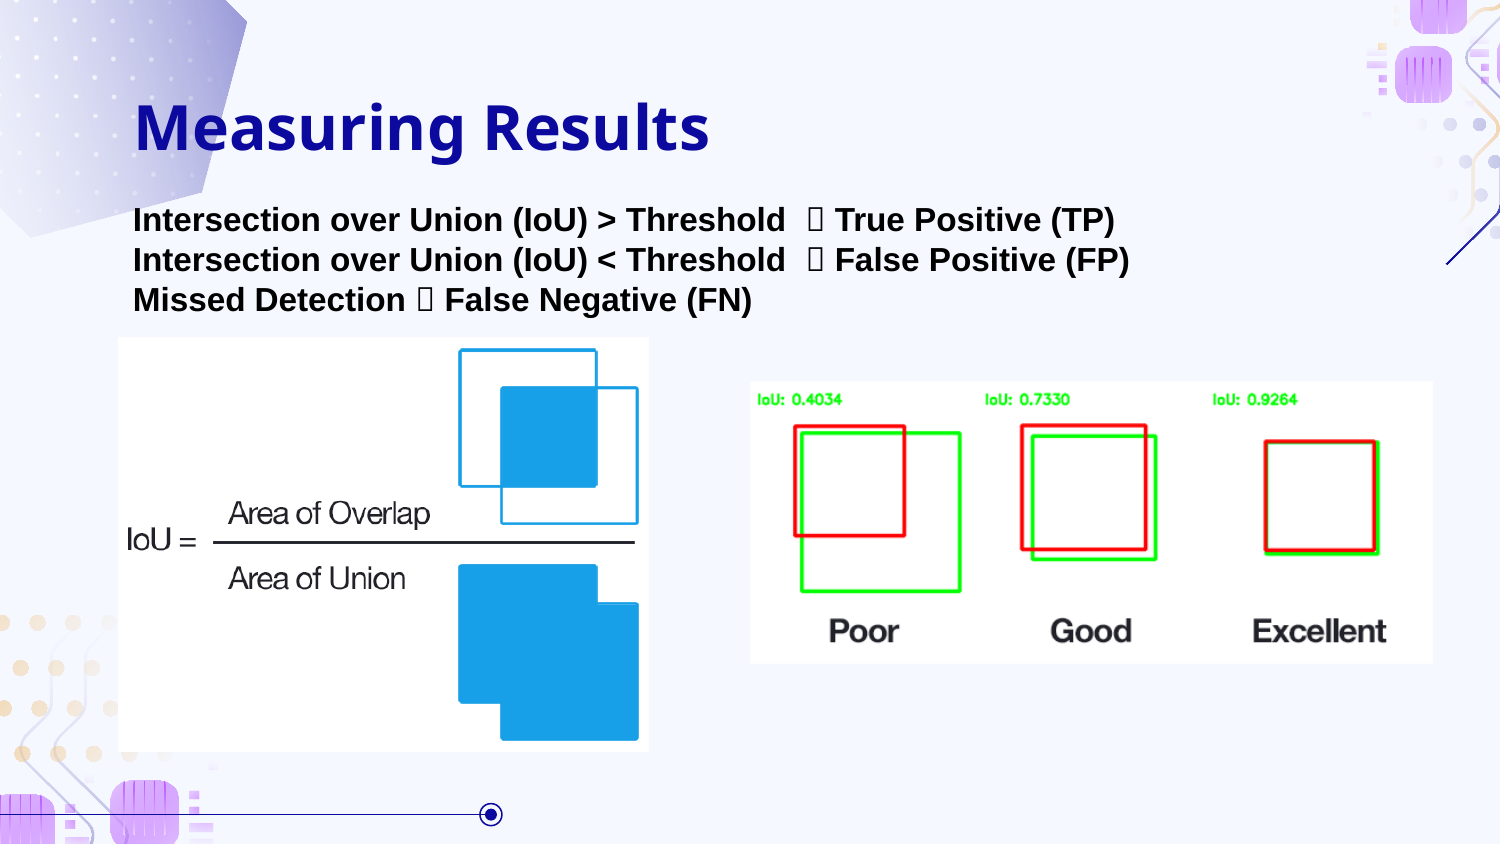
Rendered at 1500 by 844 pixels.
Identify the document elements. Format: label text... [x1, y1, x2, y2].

title Measuring Results [118, 72, 1382, 167]
picture [0, 0, 650, 752]
text_box Intersection over Union (IoU) > Threshold  True Positive (TP) Intersection over Union (IoU) < Threshold  False Positive (FP) Missed Detection  False Negative (FN) [118, 191, 1277, 326]
picture [749, 380, 1433, 664]
